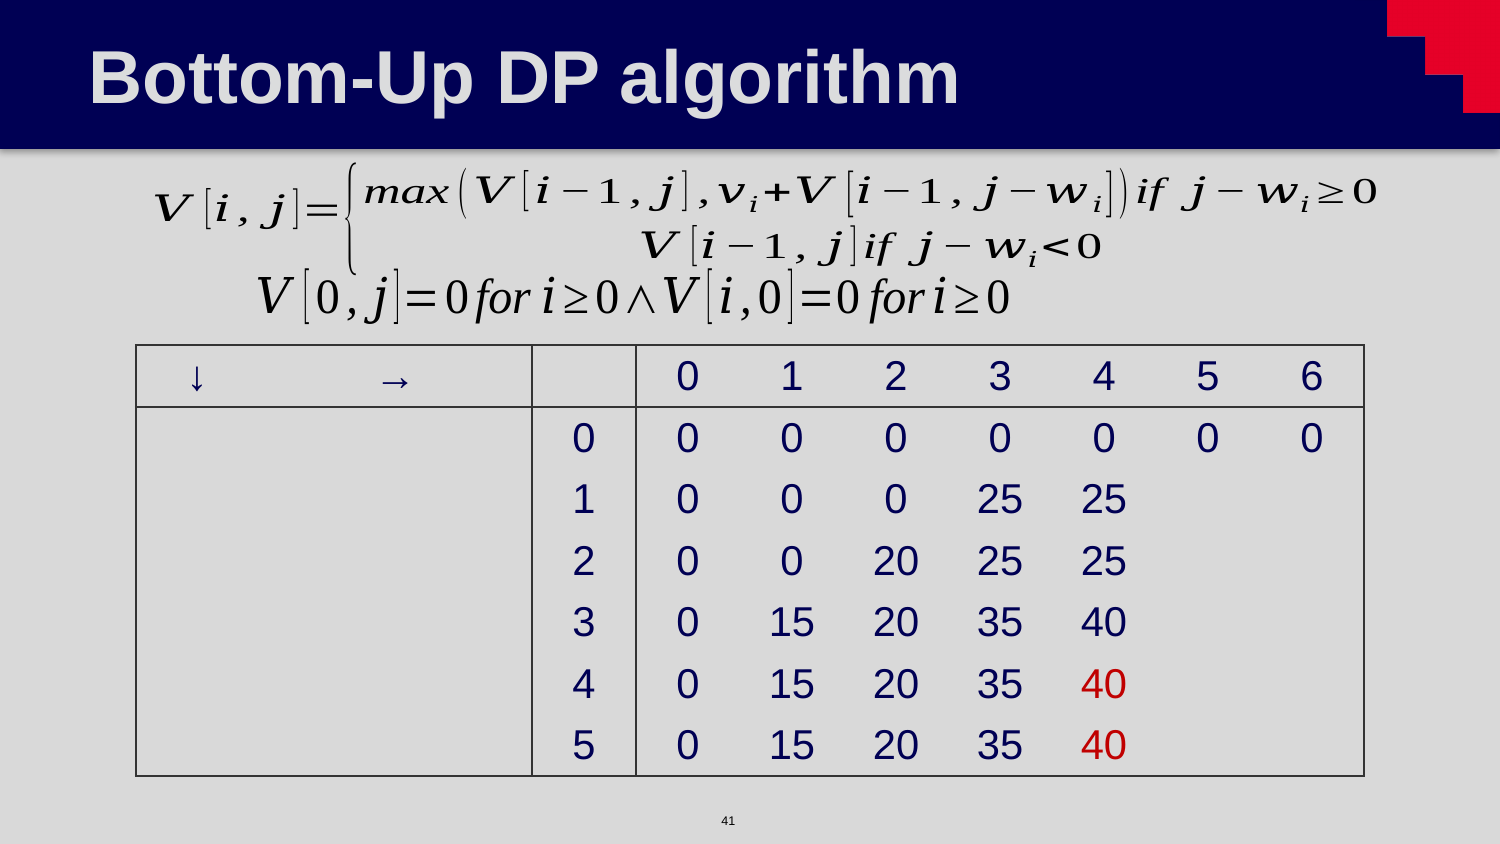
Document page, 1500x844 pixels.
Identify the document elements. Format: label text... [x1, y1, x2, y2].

picture [1387, 0, 1500, 113]
title Bottom-Up DP algorithm [0, 0, 1356, 150]
